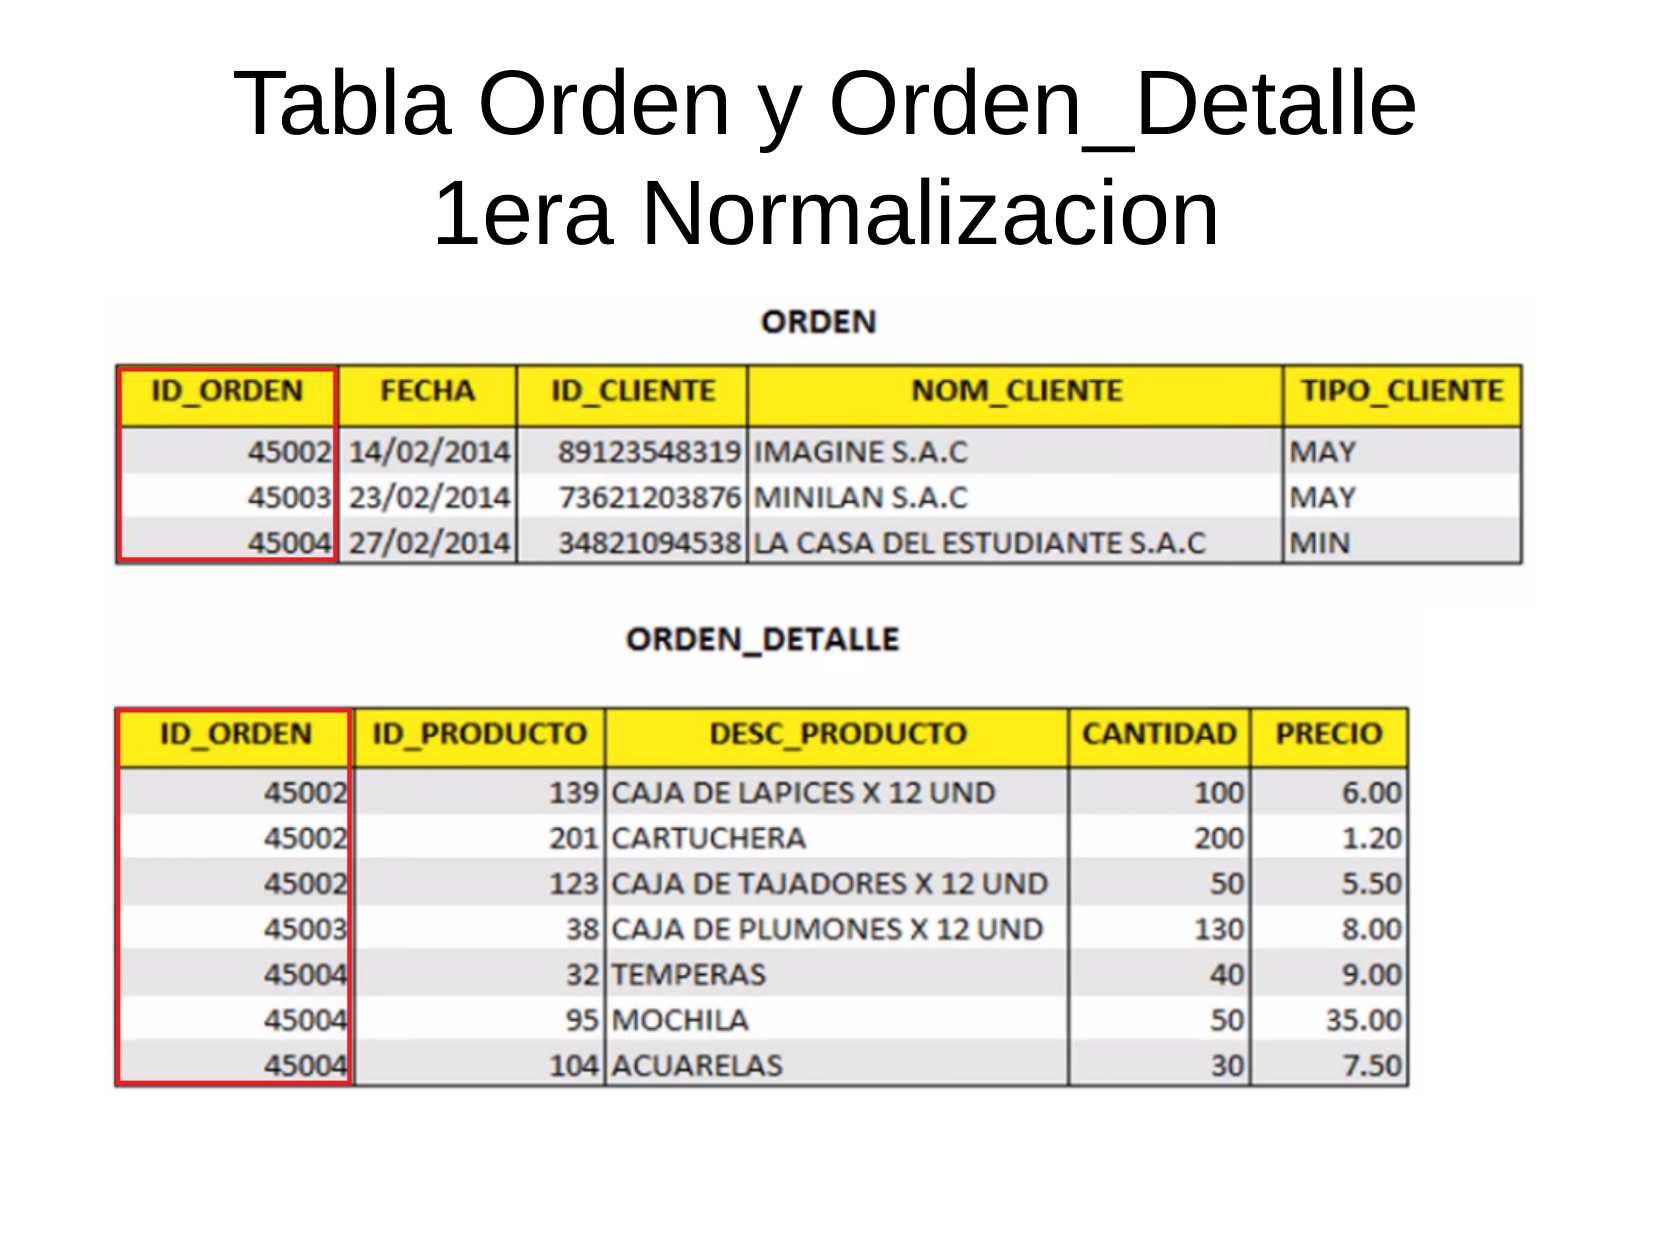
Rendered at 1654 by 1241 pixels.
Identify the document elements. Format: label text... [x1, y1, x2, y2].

picture [105, 295, 1536, 1096]
text_box [82, 290, 1571, 1109]
text_box Tabla Orden y Orden_Detalle 1era Normalizacion [82, 45, 1571, 261]
